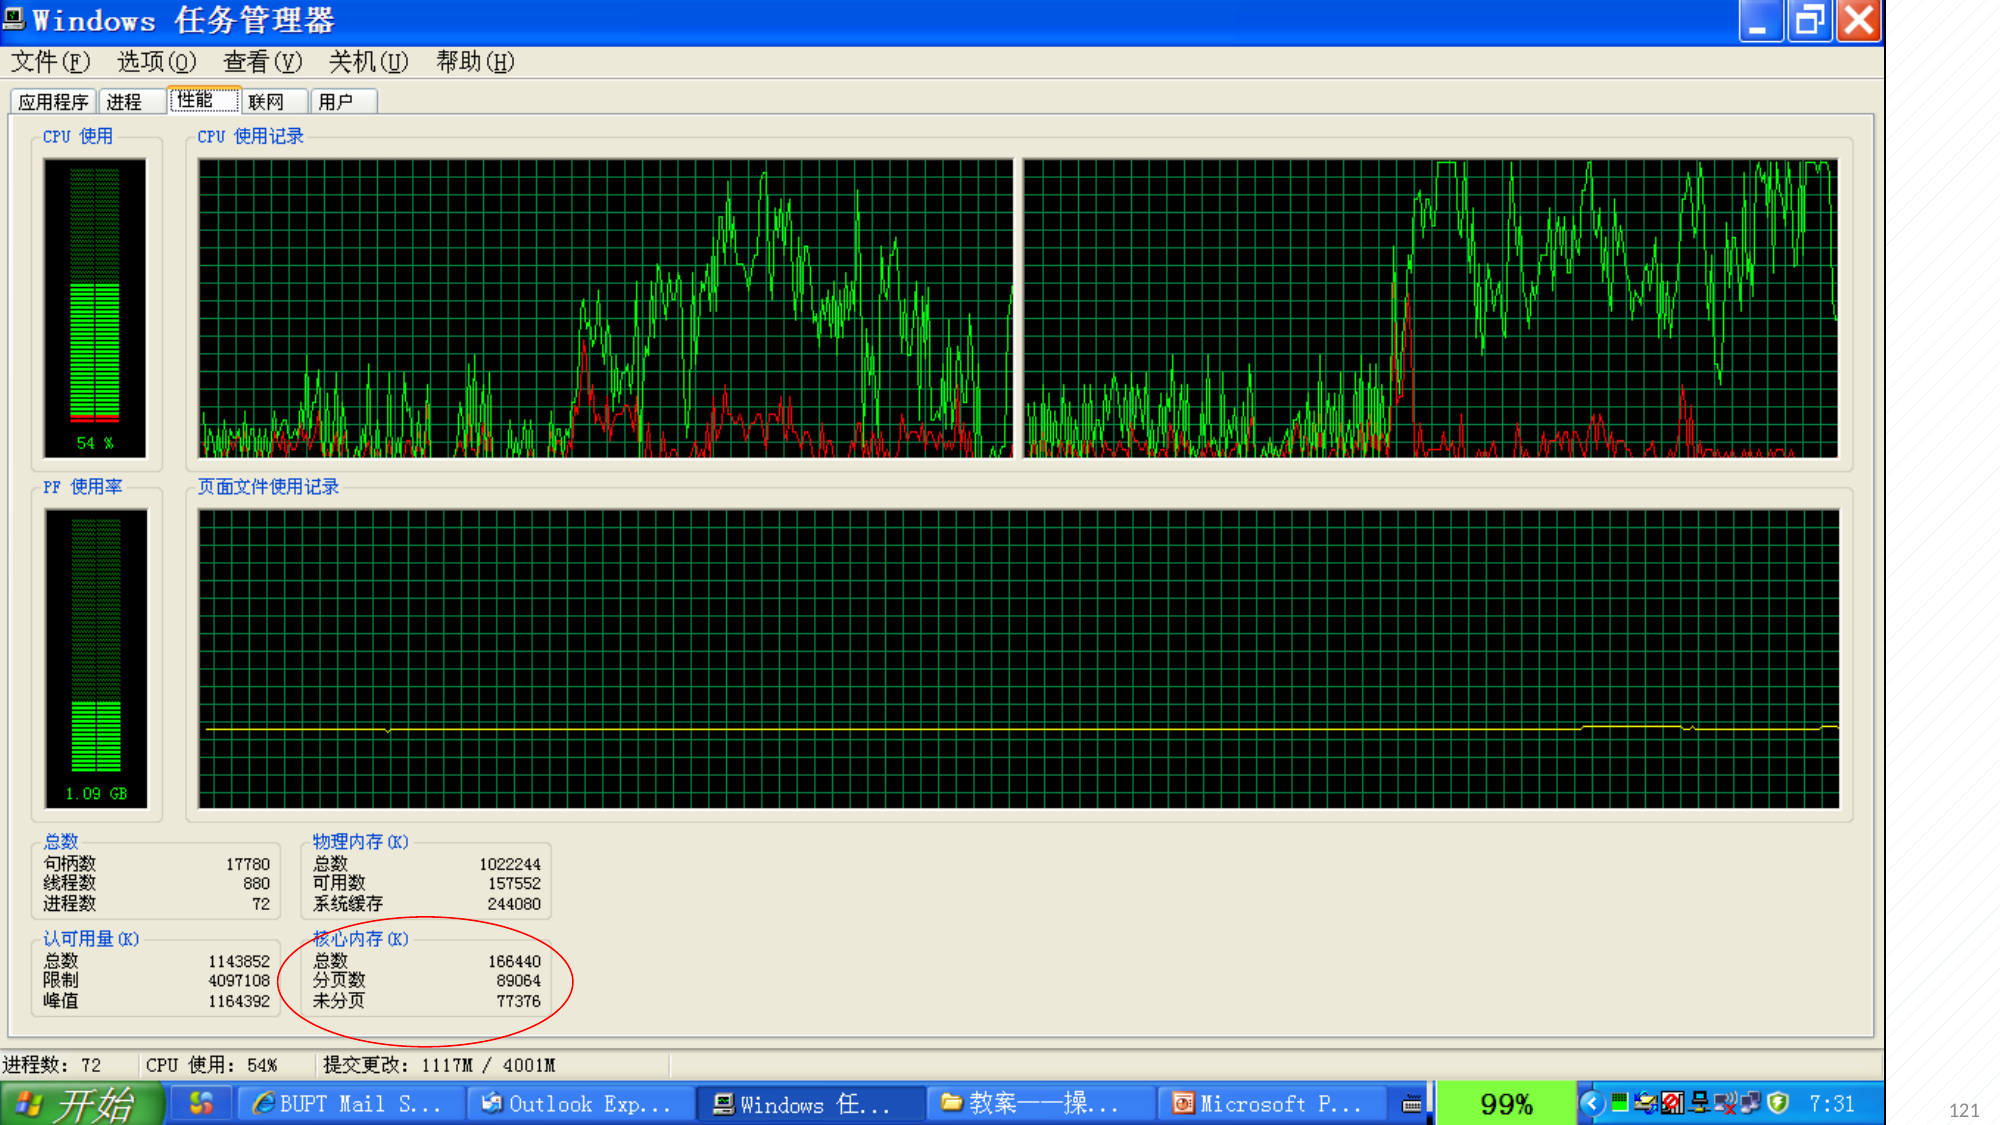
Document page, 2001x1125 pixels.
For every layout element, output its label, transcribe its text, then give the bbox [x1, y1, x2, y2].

slide_number 121 [1886, 1079, 1996, 1125]
picture [0, 0, 1885, 1125]
